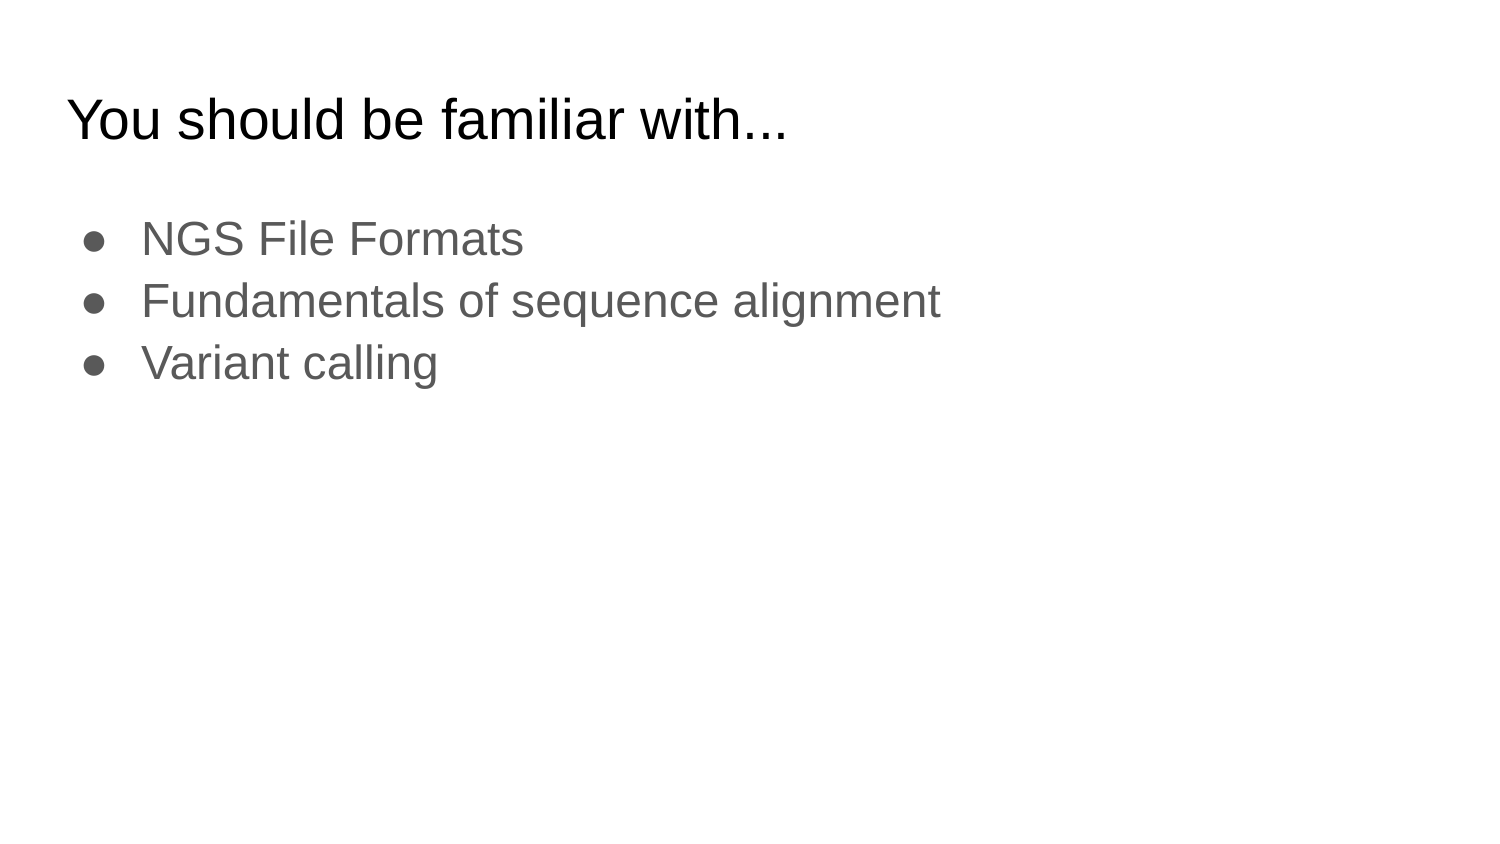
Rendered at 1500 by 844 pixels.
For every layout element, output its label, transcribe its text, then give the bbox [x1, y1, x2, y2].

list NGS File Formats Fundamentals of sequence alignment Variant calling [51, 189, 1449, 750]
title You should be familiar with... [51, 72, 1449, 167]
